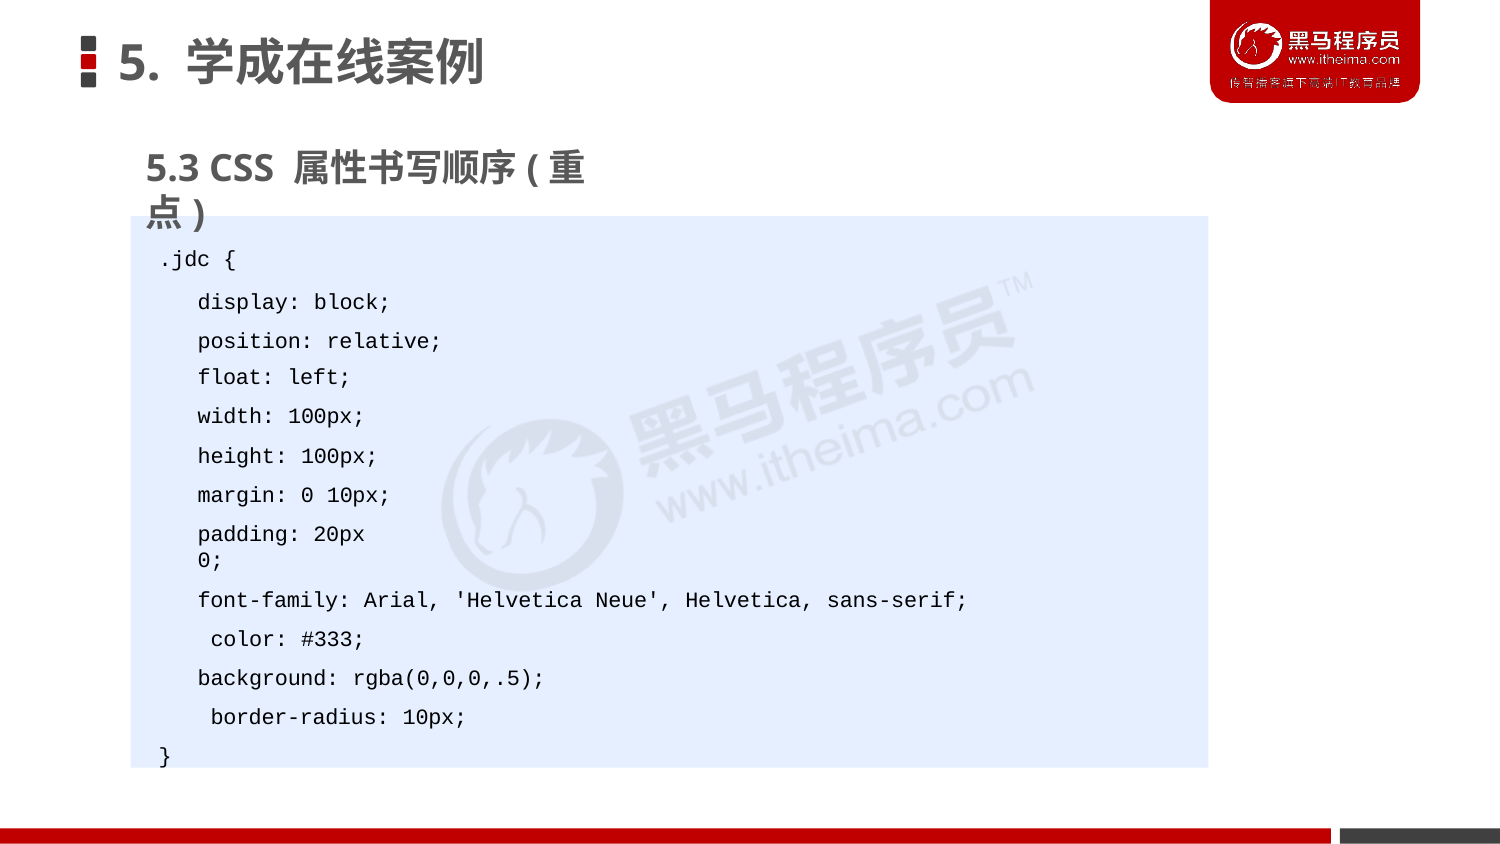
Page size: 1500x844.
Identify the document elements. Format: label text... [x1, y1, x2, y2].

text_box 5.3 CSS 属性书写顺序(重点) [143, 143, 628, 234]
title 5. 学成在线案例 [116, 30, 1384, 171]
text_box .jdc { display: block; position: relative; float: left; width: 100px; height: 100px; margin: 0 10px; padding: 20px 0; font-family: Arial, 'Helvetica Neue', Helvetica, sans-serif; color: #333; background: rgba(0,0,0,.5); border-radius: 10px; } [130, 216, 1209, 769]
text_box [401, 210, 1099, 633]
text_box [1211, 11, 1419, 97]
text_box [1209, 0, 1421, 88]
text_box [0, 828, 1331, 844]
text_box [1339, 828, 1500, 844]
text_box [1384, 97, 1414, 103]
